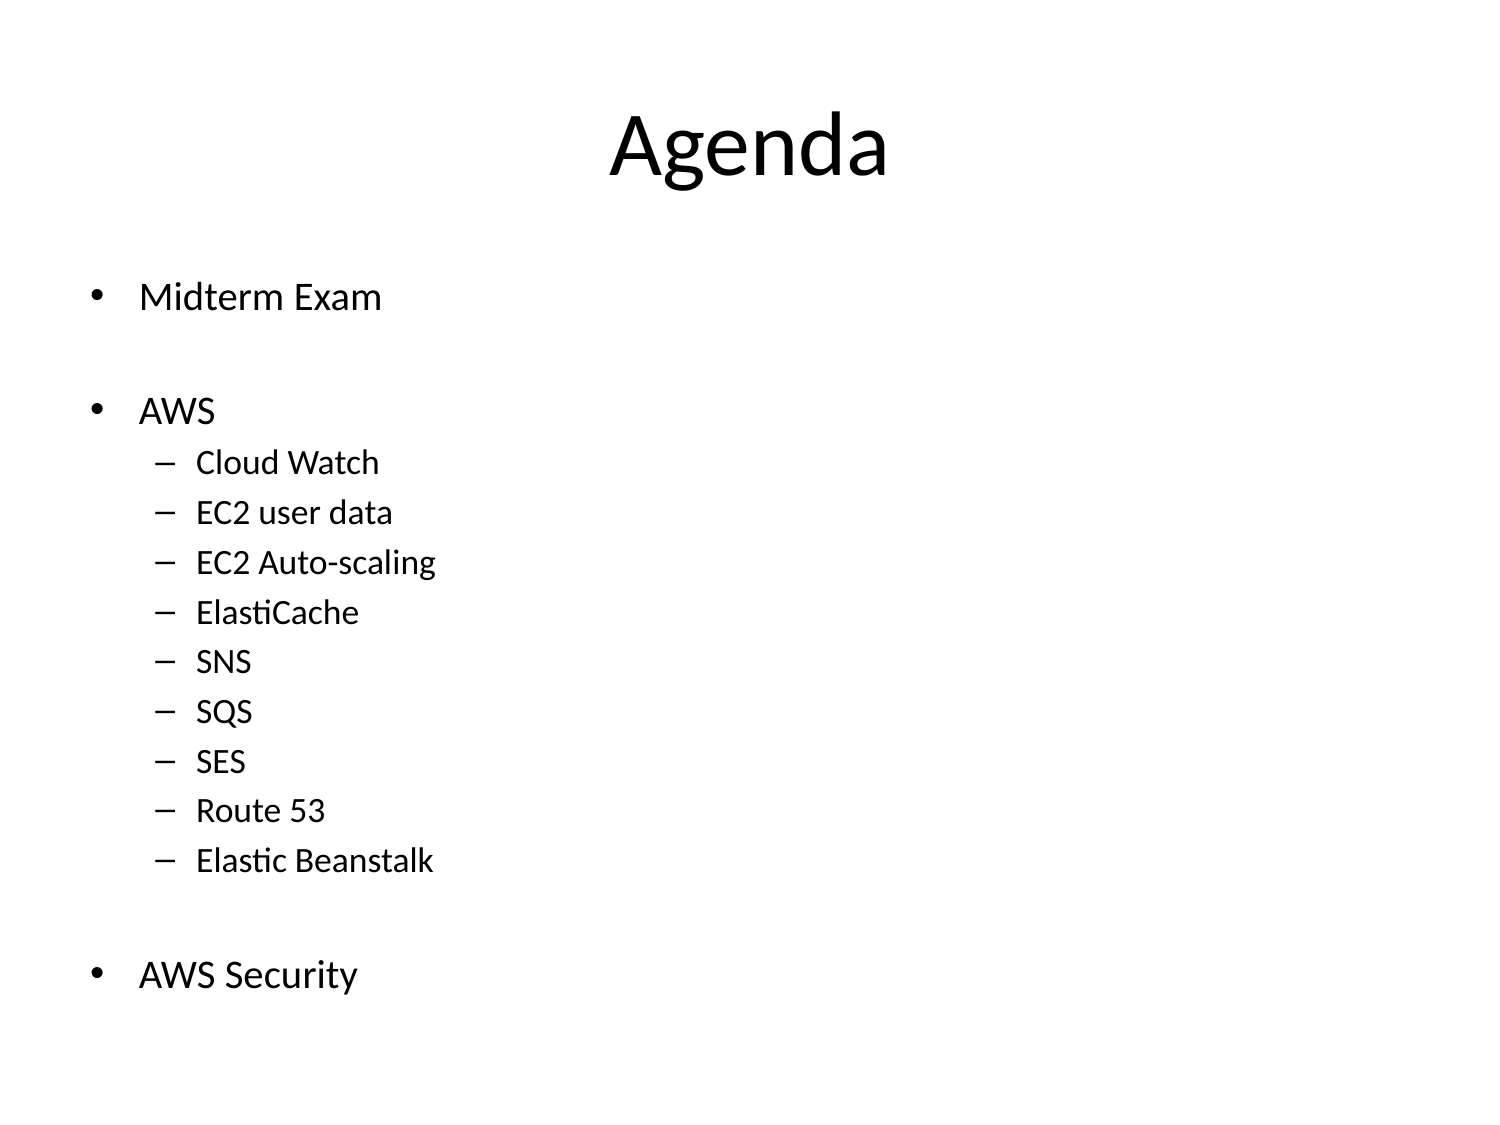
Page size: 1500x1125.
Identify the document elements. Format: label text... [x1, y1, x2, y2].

list Midterm Exam AWS Cloud Watch EC2 user data EC2 Auto-scaling ElastiCache SNS SQS SES Route 53 Elastic Beanstalk AWS Security [75, 262, 1425, 1005]
title Agenda [75, 45, 1425, 233]
